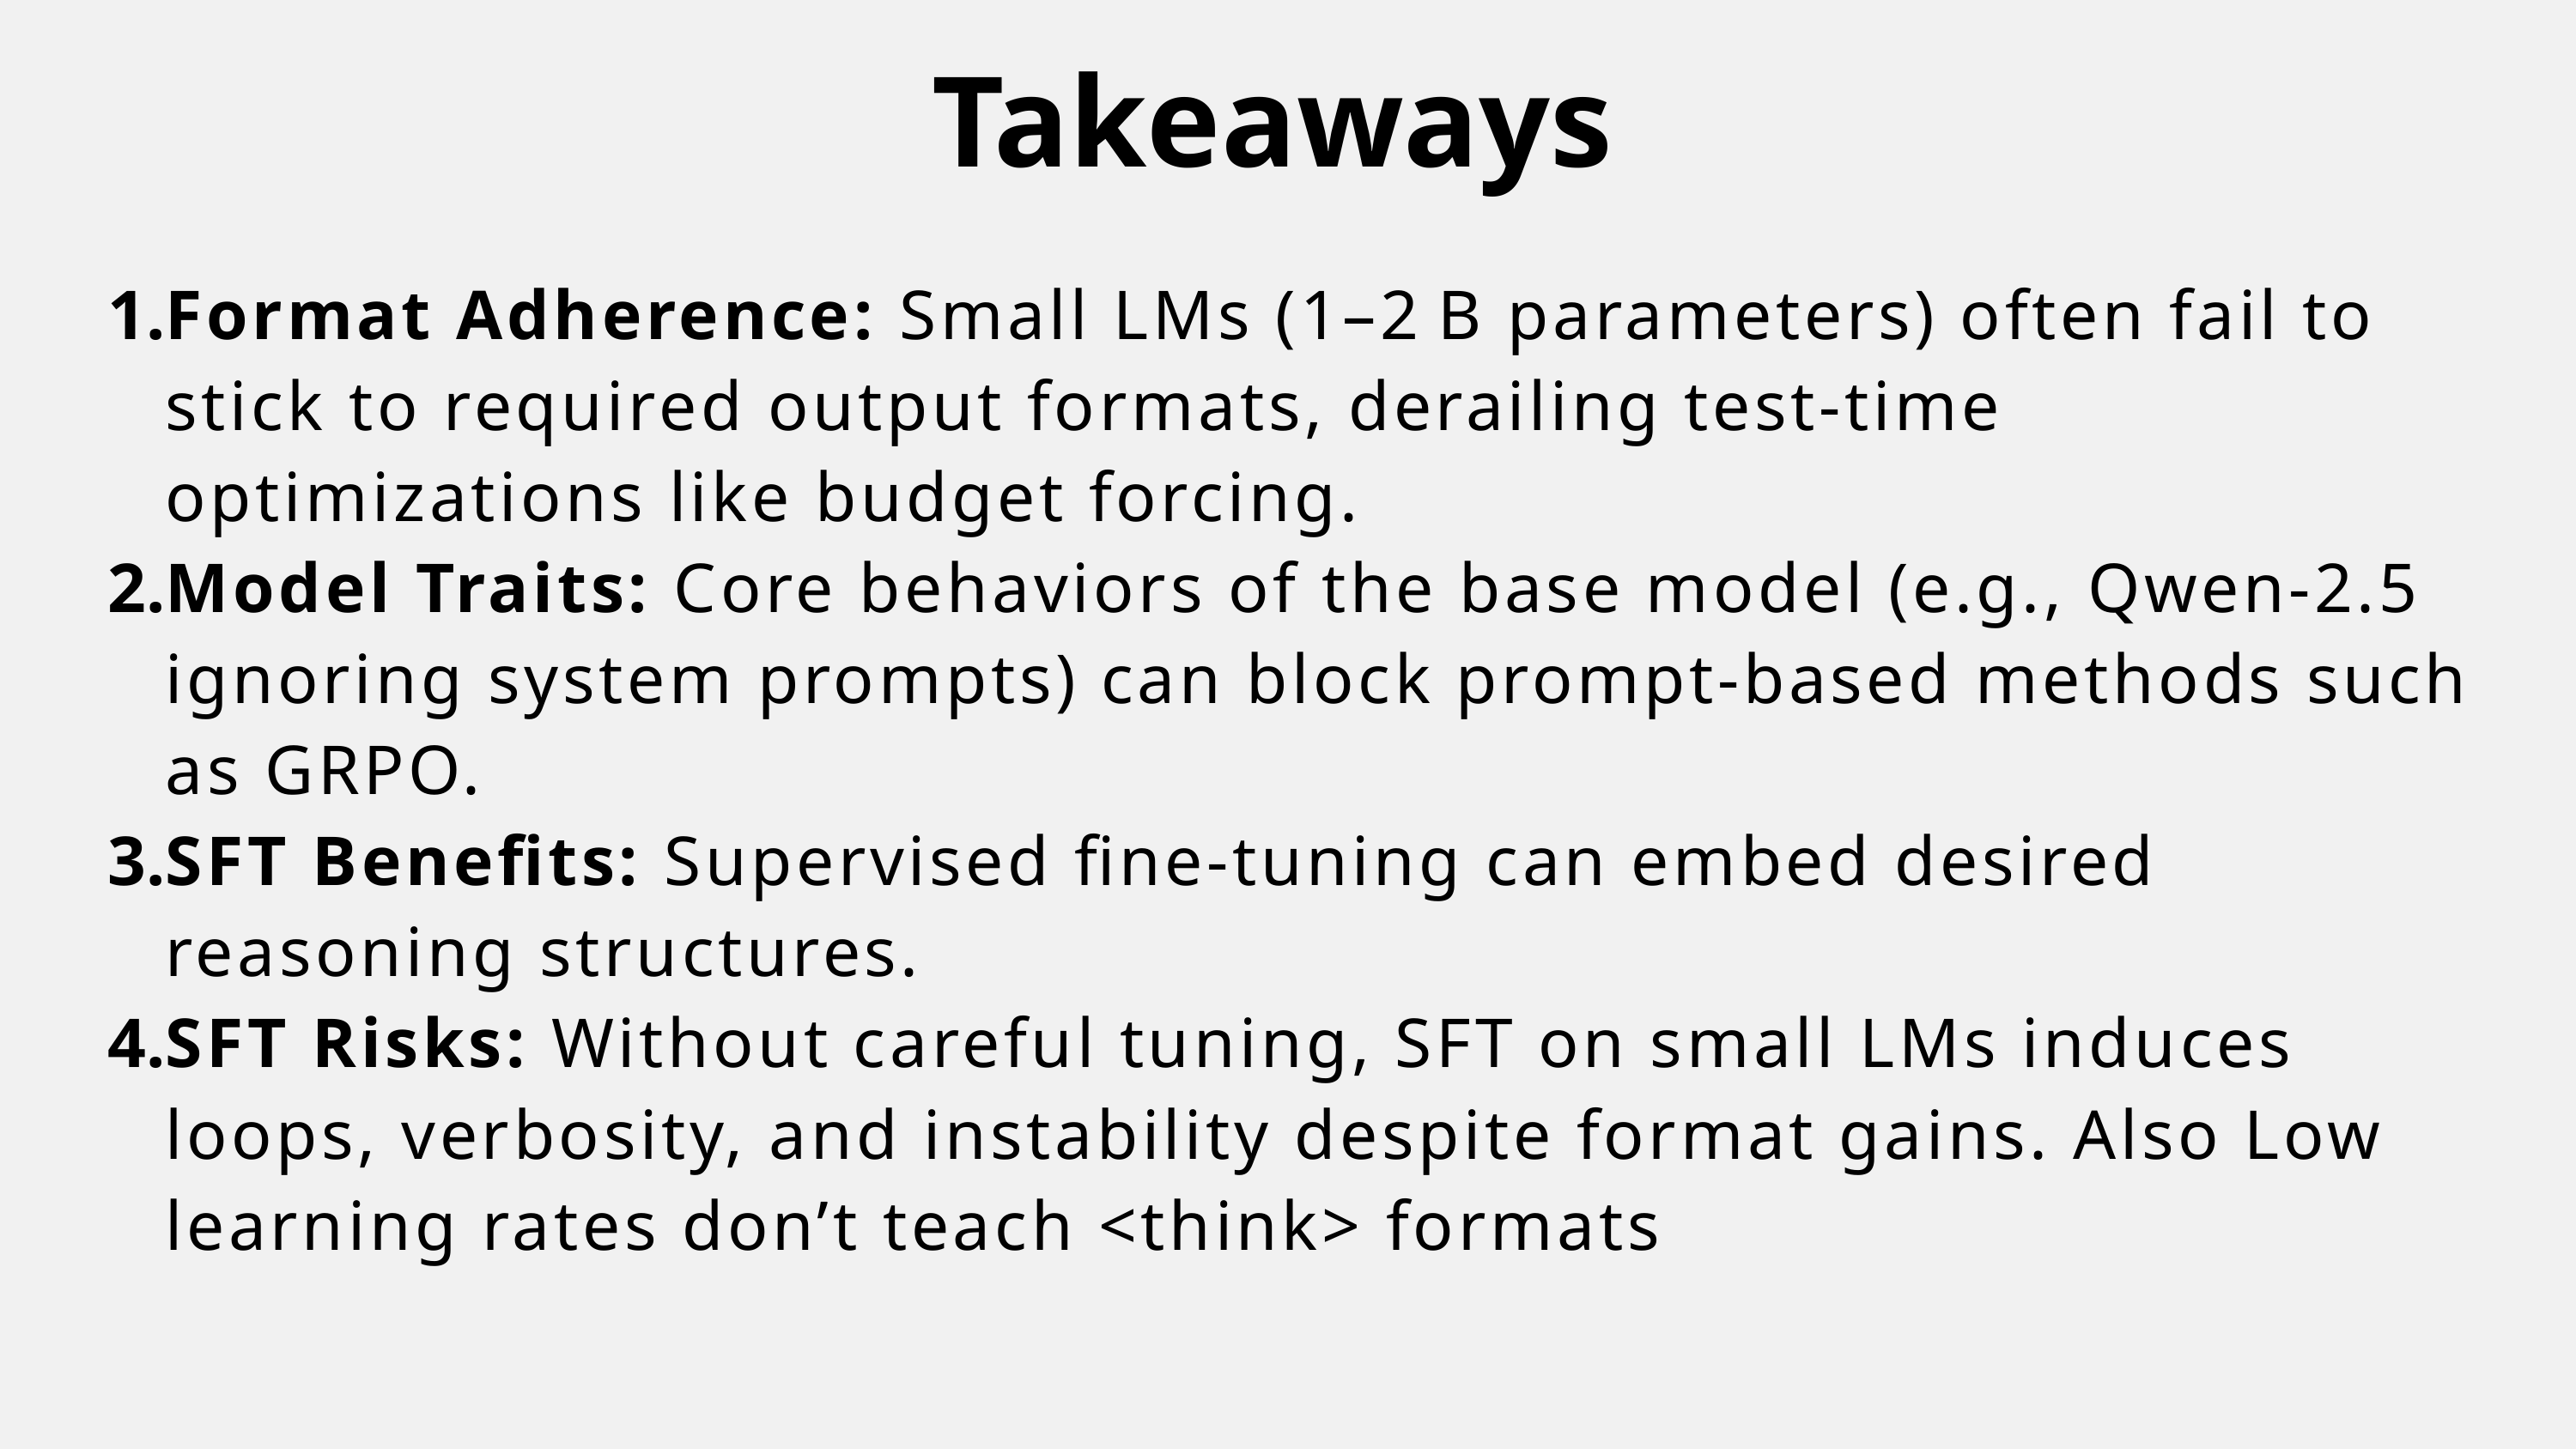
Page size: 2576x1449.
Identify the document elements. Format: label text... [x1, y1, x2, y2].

text_box Takeaways [110, 70, 2435, 192]
text_box Format Adherence: Small LMs (1–2 B parameters) often fail to stick to required output formats, derailing test‑time optimizations like budget forcing. Model Traits: Core behaviors of the base model (e.g., Qwen‑2.5 ignoring system prompts) can block prompt‑based methods such as GRPO. SFT Benefits: Supervised fine‑tuning can embed desired reasoning structures. SFT Risks: Without careful tuning, SFT on small LMs induces loops, verbosity, and instability despite format gains. Also Low learning rates don’t teach <think> formats [50, 262, 2494, 1355]
